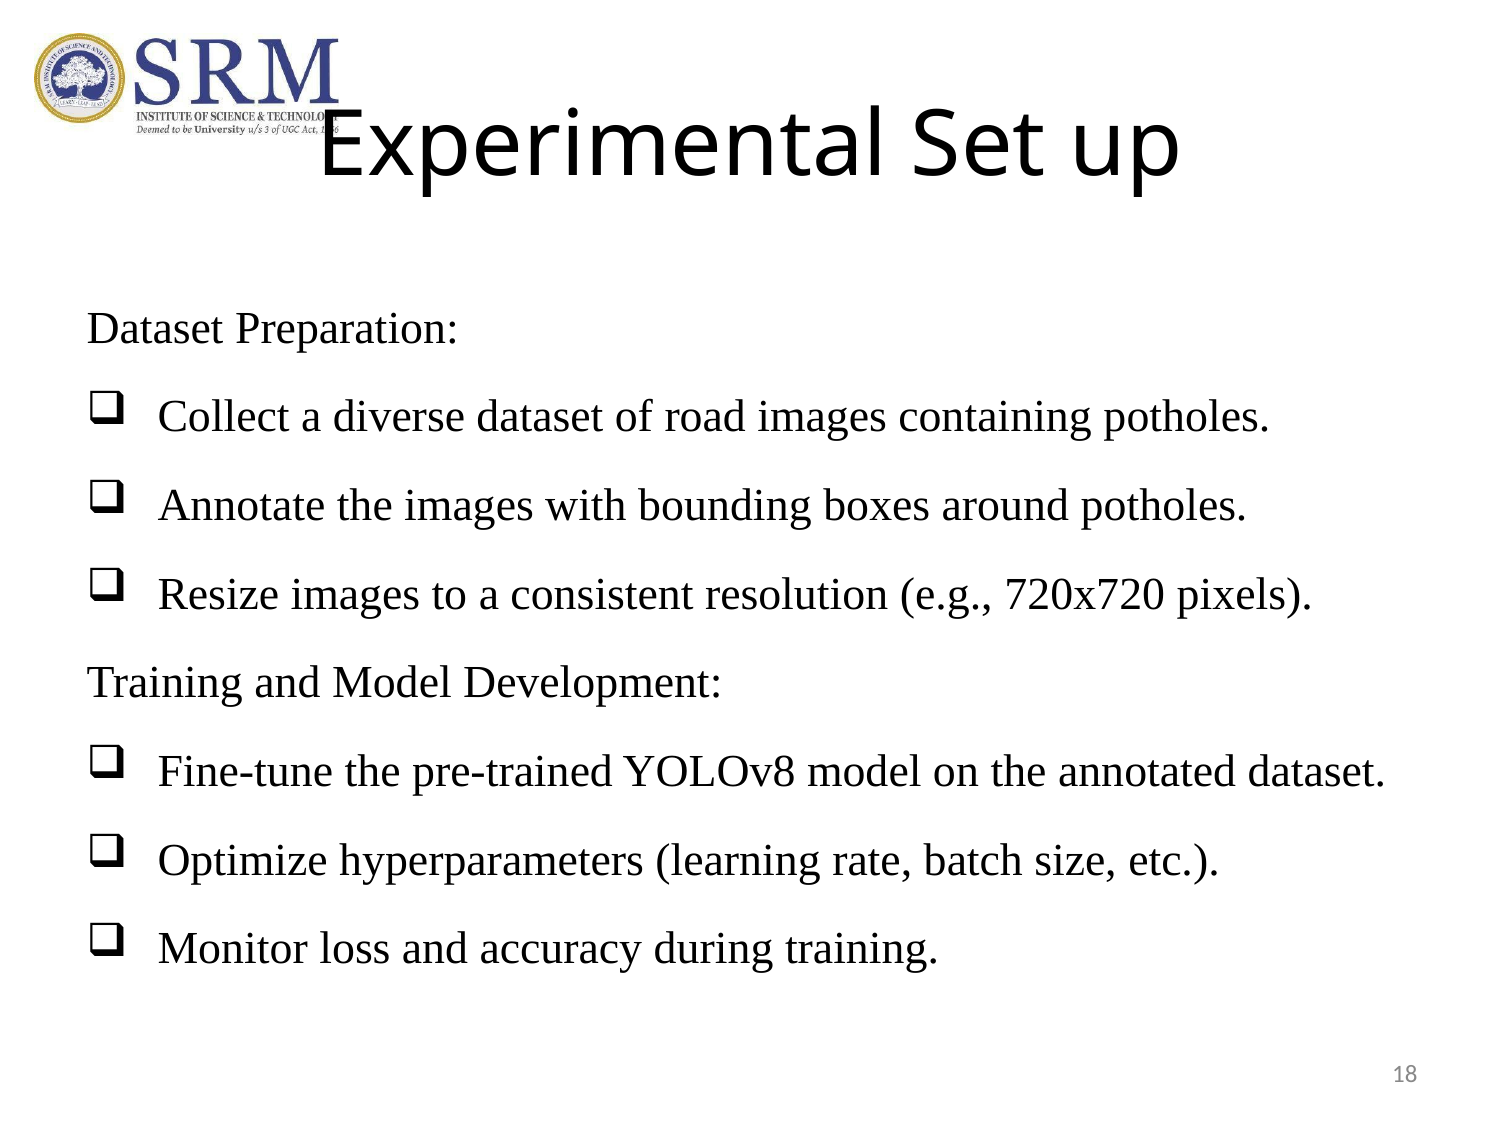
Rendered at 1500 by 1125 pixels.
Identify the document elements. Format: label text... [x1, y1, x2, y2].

title Experimental Set up [75, 45, 1425, 233]
slide_number 18 [1382, 1052, 1425, 1093]
list Dataset Preparation: Collect a diverse dataset of road images containing potholes. Annotate the images with bounding boxes around potholes. Resize images to a consistent resolution (e.g., 720x720 pixels). Training and Model Development: Fine-tune the pre-trained YOLOv8 model on the annotated dataset. Optimize hyperparameters (learning rate, batch size, etc.). Monitor loss and accuracy during training. [75, 262, 1425, 1005]
picture [34, 33, 339, 135]
